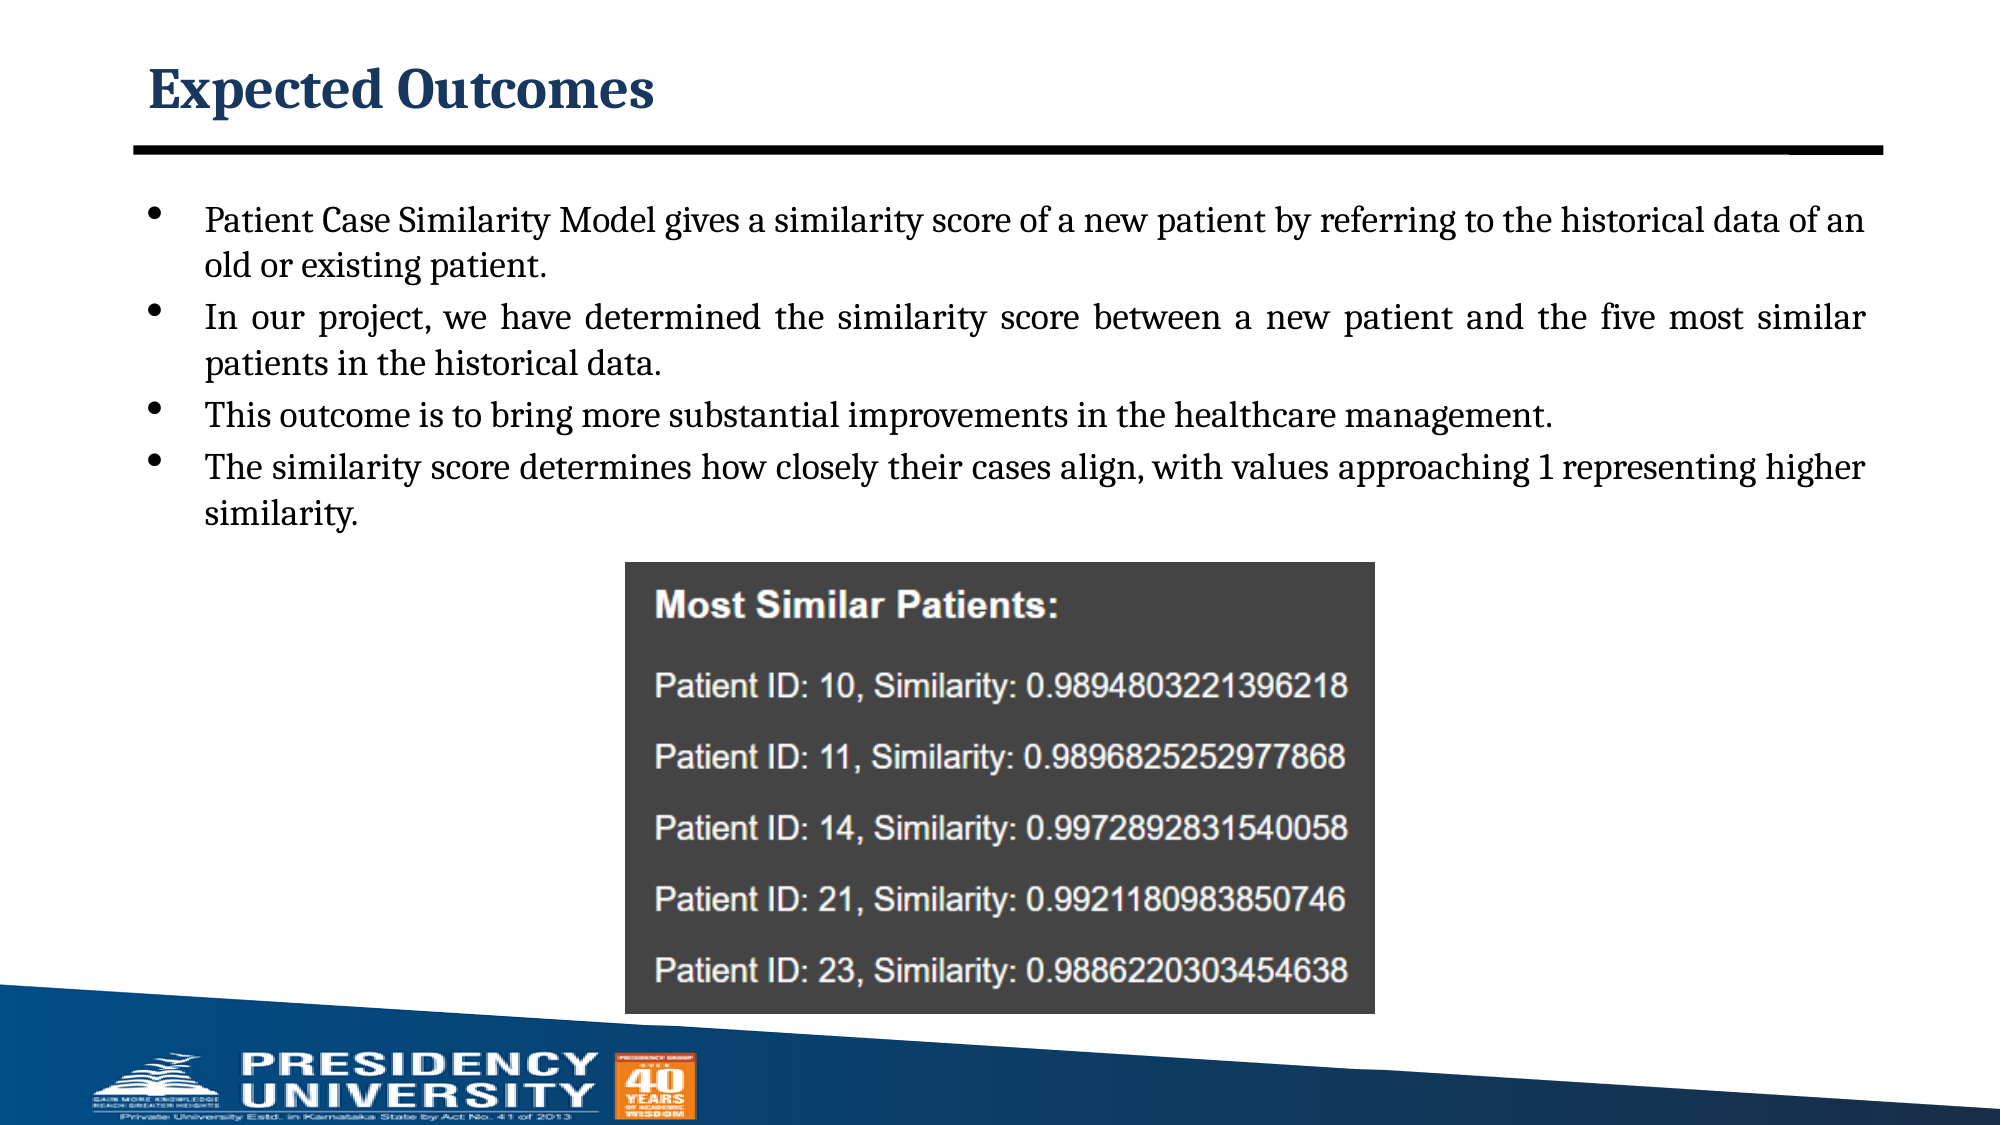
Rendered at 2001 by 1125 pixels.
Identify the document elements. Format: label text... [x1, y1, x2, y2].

picture [0, 562, 2000, 1125]
title Expected Outcomes [133, 45, 1884, 125]
list Patient Case Similarity Model gives a similarity score of a new patient by referring to the historical data of an old or existing patient. In our project, we have determined the similarity score between a new patient and the five most similar patients in the historical data. This outcome is to bring more substantial improvements in the healthcare management. The similarity score determines how closely their cases align, with values approaching 1 representing higher similarity. [133, 187, 1884, 1000]
